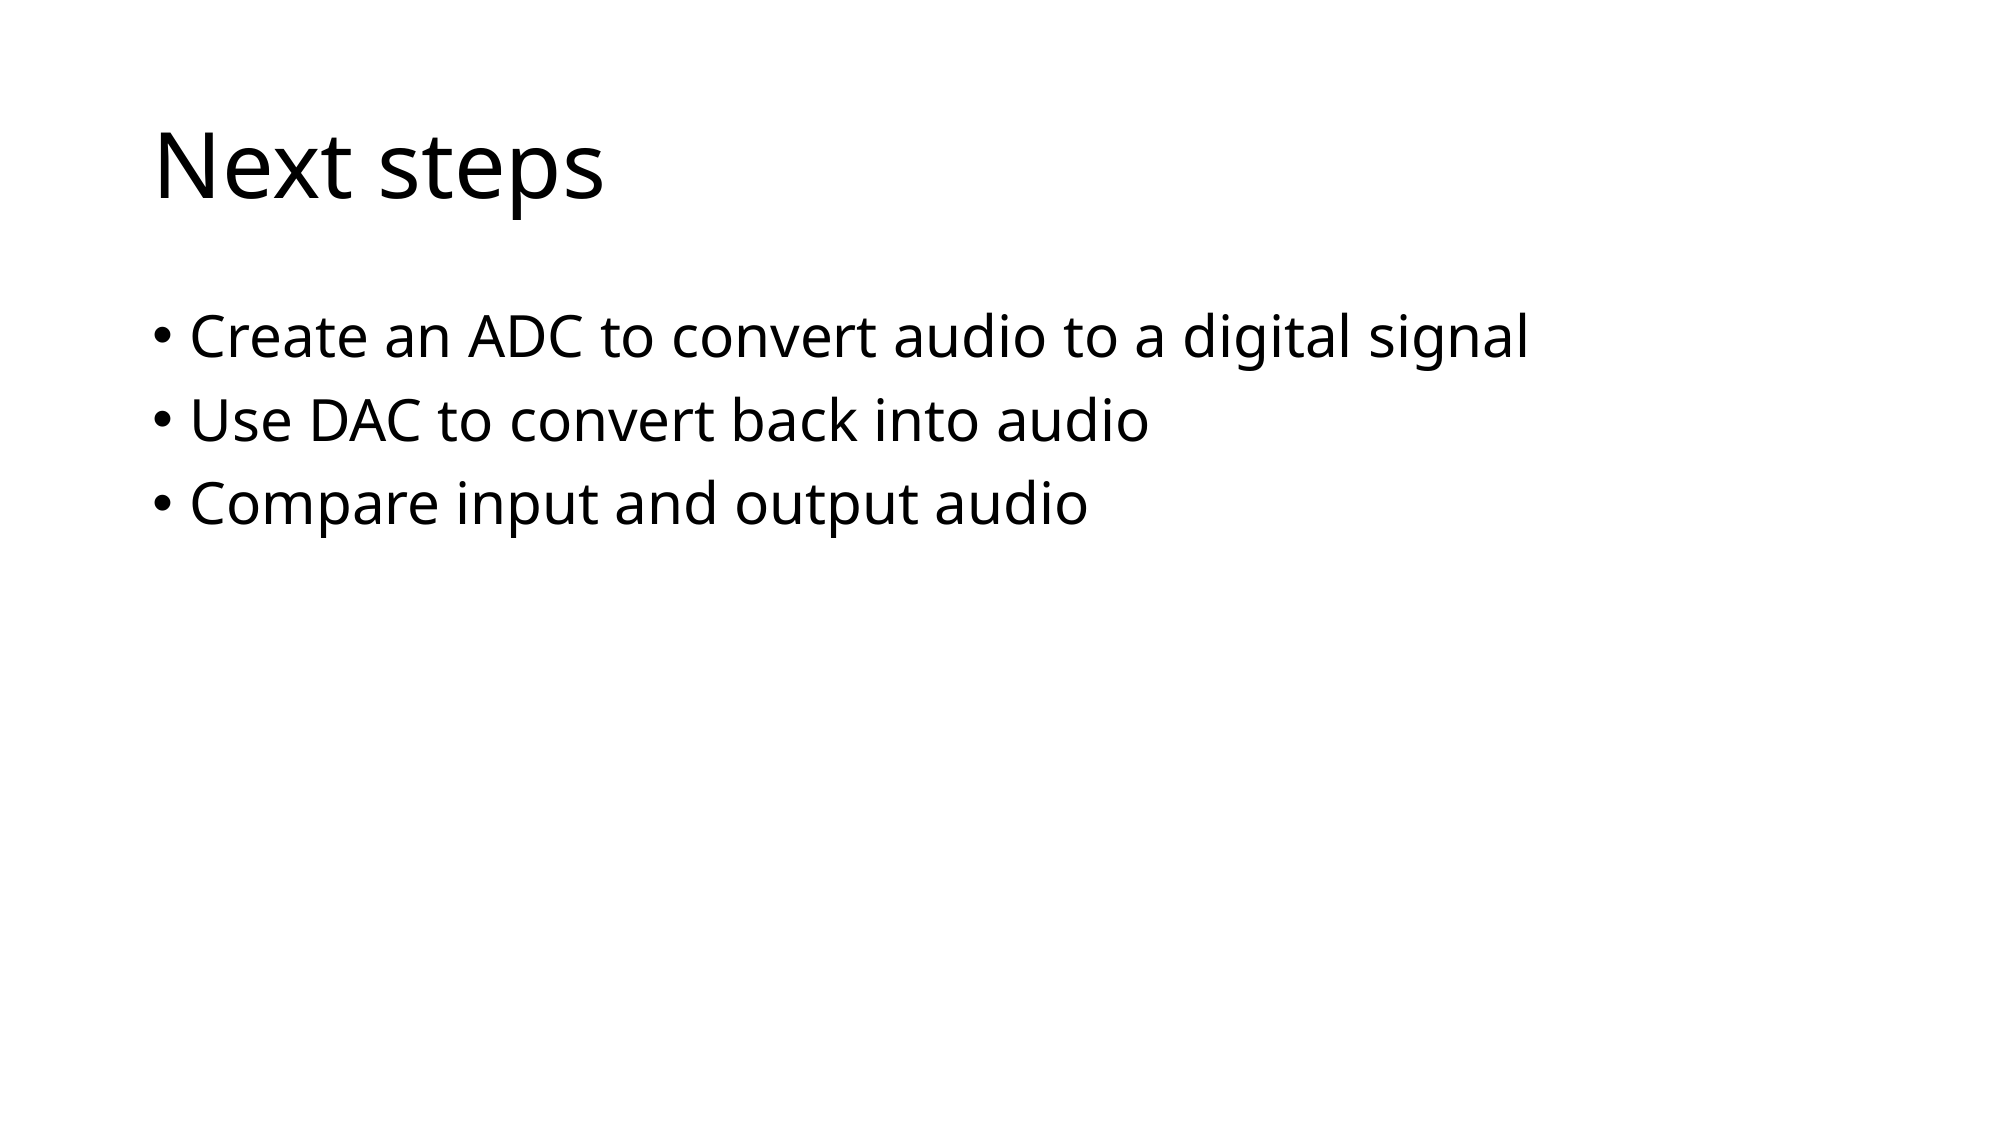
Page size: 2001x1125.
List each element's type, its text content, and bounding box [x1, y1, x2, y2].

title Next steps [137, 59, 1863, 278]
list Create an ADC to convert audio to a digital signal Use DAC to convert back into audio Compare input and output audio [137, 299, 1863, 1014]
